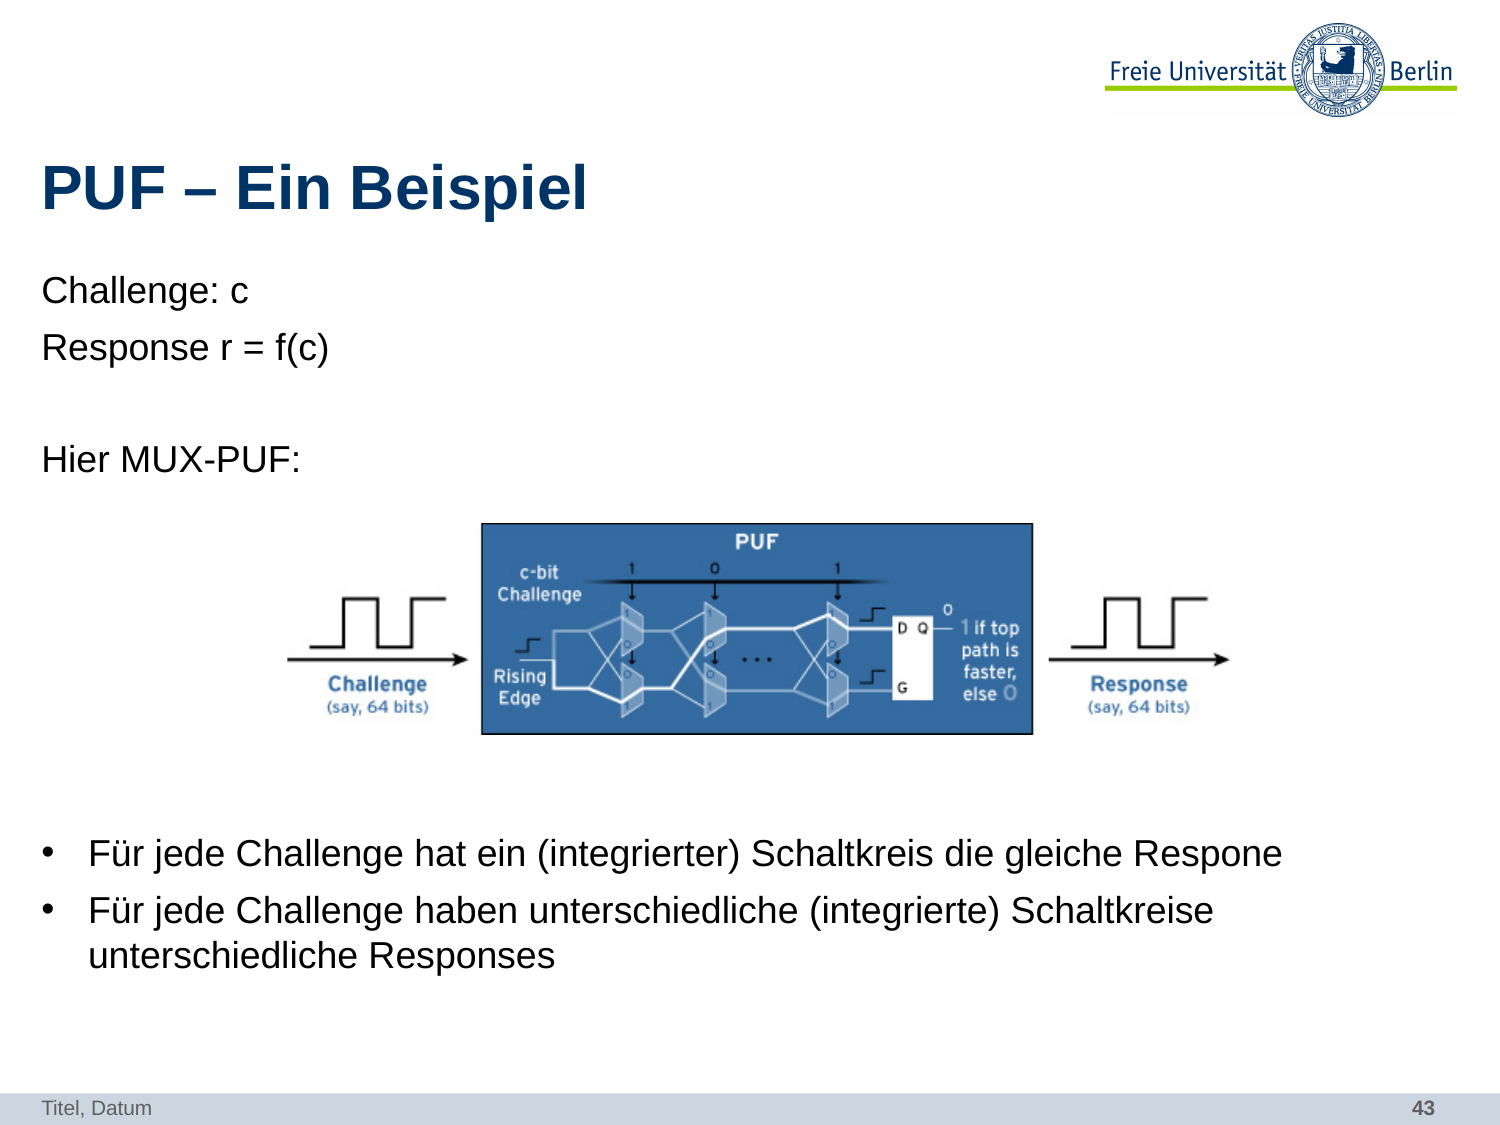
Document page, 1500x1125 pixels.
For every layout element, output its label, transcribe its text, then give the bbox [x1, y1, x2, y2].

list Challenge: c Response r = f(c) Hier MUX-PUF: Für jede Challenge hat ein (integrierter) Schaltkreis die gleiche Respone Für jede Challenge haben unterschiedliche (integrierte) Schaltkreise unterschiedliche Responses [41, 265, 1459, 1064]
title PUF – Ein Beispiel [41, 155, 1459, 226]
footer Titel, Datum [40, 1087, 1022, 1125]
picture [286, 523, 1233, 735]
picture [1105, 23, 1457, 117]
